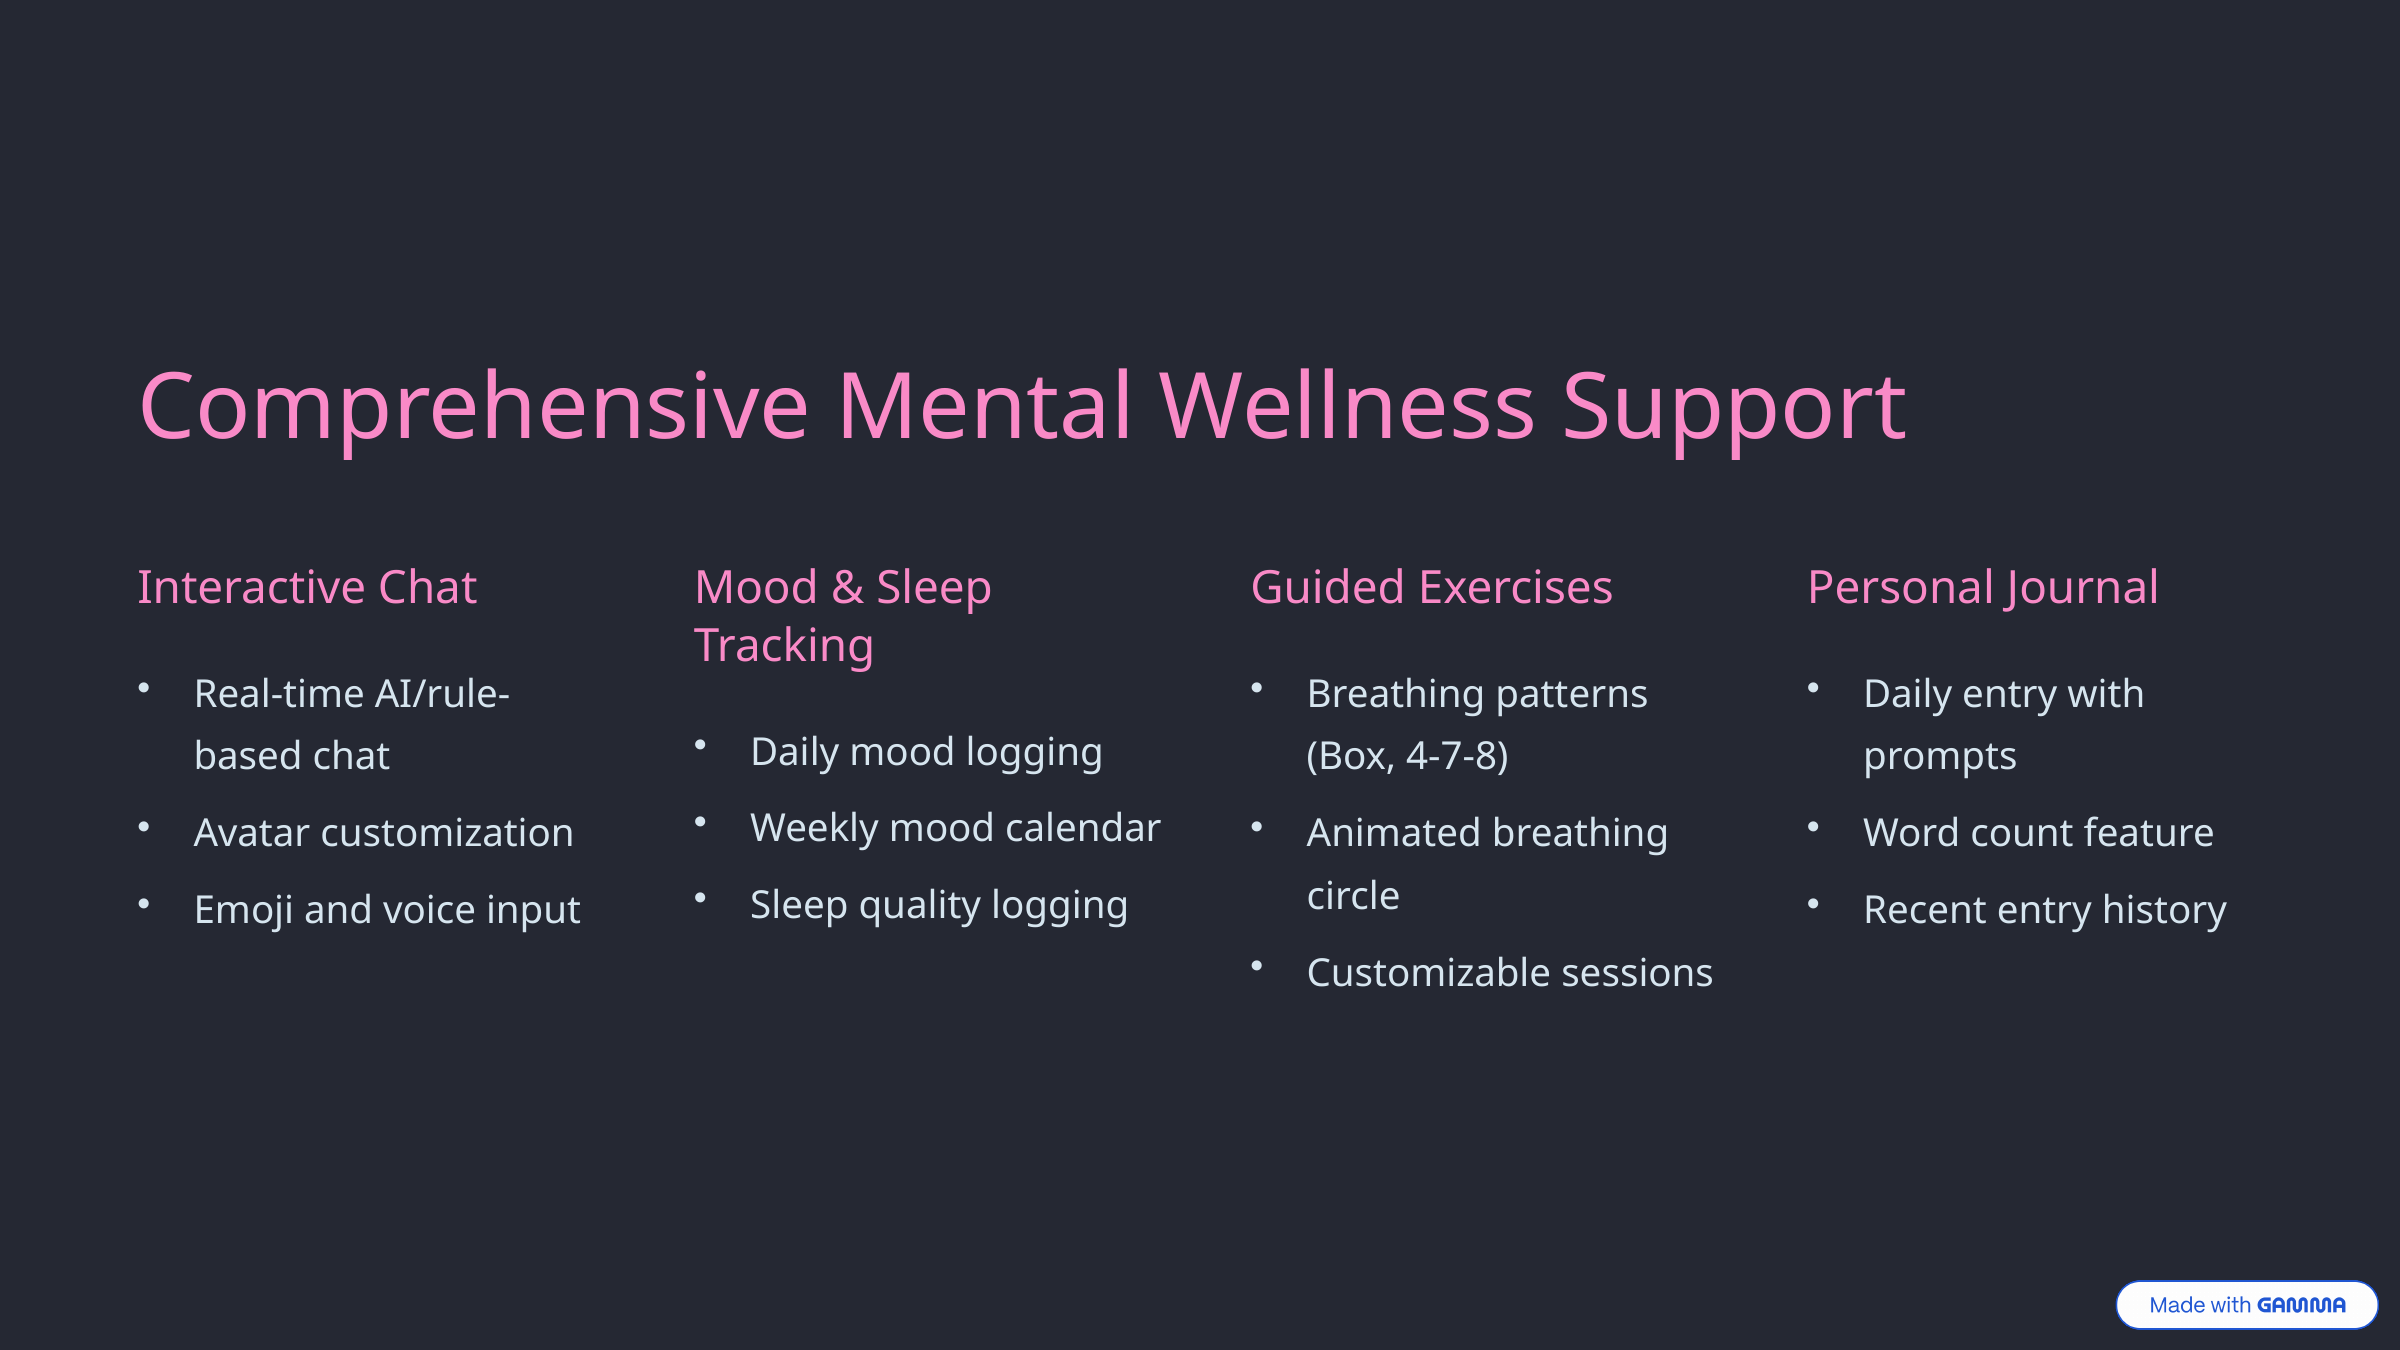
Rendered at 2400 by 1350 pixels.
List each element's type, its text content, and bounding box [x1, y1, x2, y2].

text_box Daily entry with prompts [1806, 652, 2267, 779]
text_box Mood & Sleep Tracking [693, 555, 1154, 672]
text_box Sleep quality logging [693, 863, 1154, 927]
text_box Real-time AI/rule-based chat [137, 652, 597, 779]
text_box Recent entry history [1806, 868, 2267, 932]
text_box Avatar customization [137, 791, 597, 855]
text_box Personal Journal [1806, 555, 2267, 614]
text_box Word count feature [1806, 791, 2267, 855]
text_box Animated breathing circle [1250, 791, 1710, 918]
text_box Weekly mood calendar [693, 786, 1154, 850]
picture [2106, 1271, 2389, 1339]
text_box Breathing patterns (Box, 4-7-8) [1250, 652, 1710, 779]
text_box Daily mood logging [693, 710, 1154, 774]
text_box Emoji and voice input [137, 868, 597, 932]
text_box Customizable sessions [1250, 931, 1710, 995]
text_box Interactive Chat [137, 555, 597, 614]
text_box Comprehensive Mental Wellness Support [137, 341, 1909, 458]
text_box Guided Exercises [1250, 555, 1710, 614]
